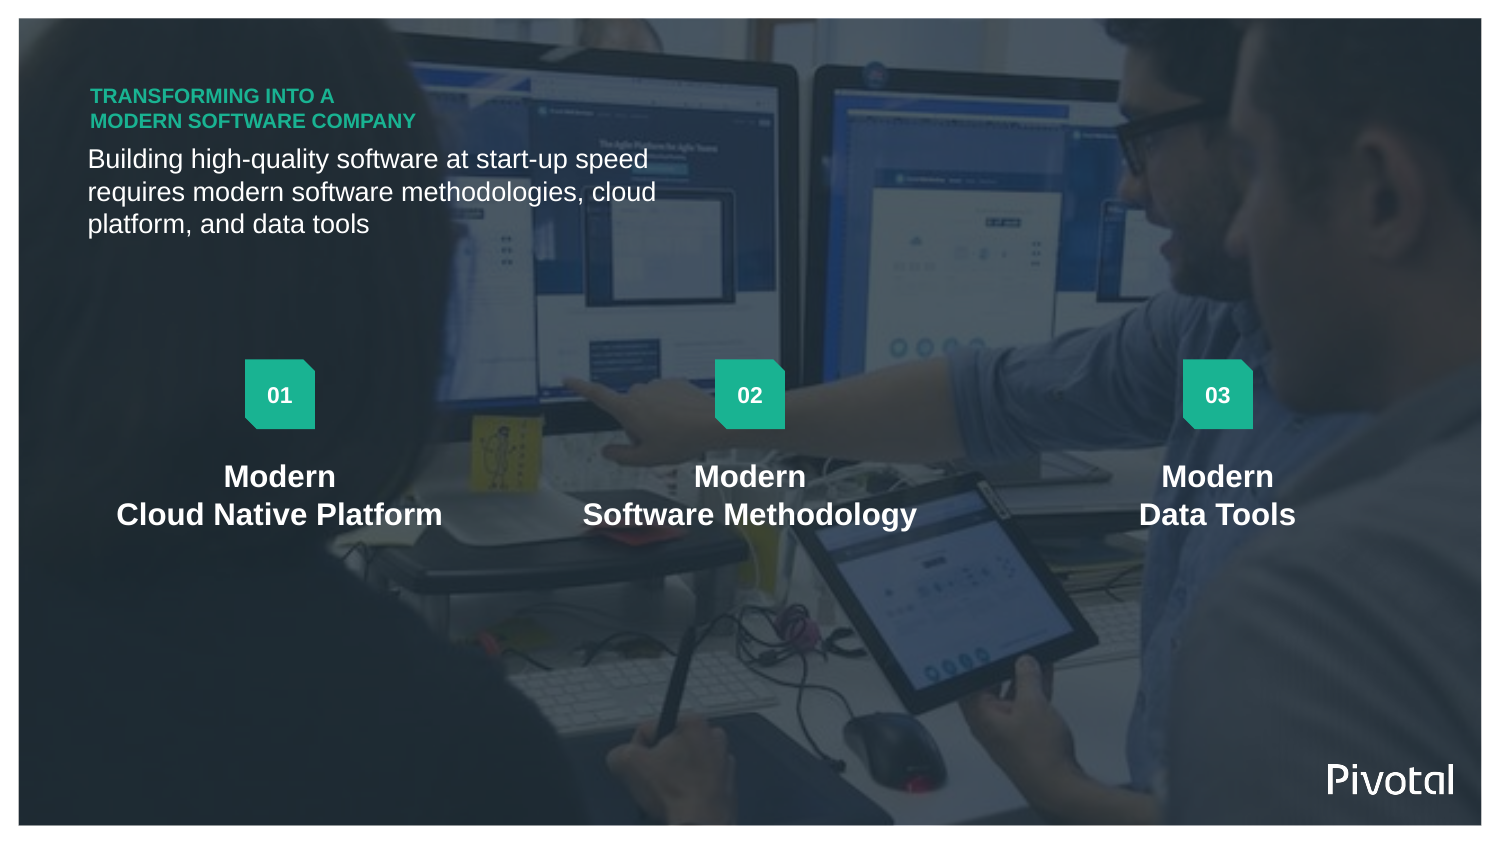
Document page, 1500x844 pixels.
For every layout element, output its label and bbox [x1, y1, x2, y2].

text_box [99, 359, 461, 540]
text_box [565, 359, 935, 540]
picture [18, 18, 1482, 826]
text_box [1123, 359, 1313, 540]
